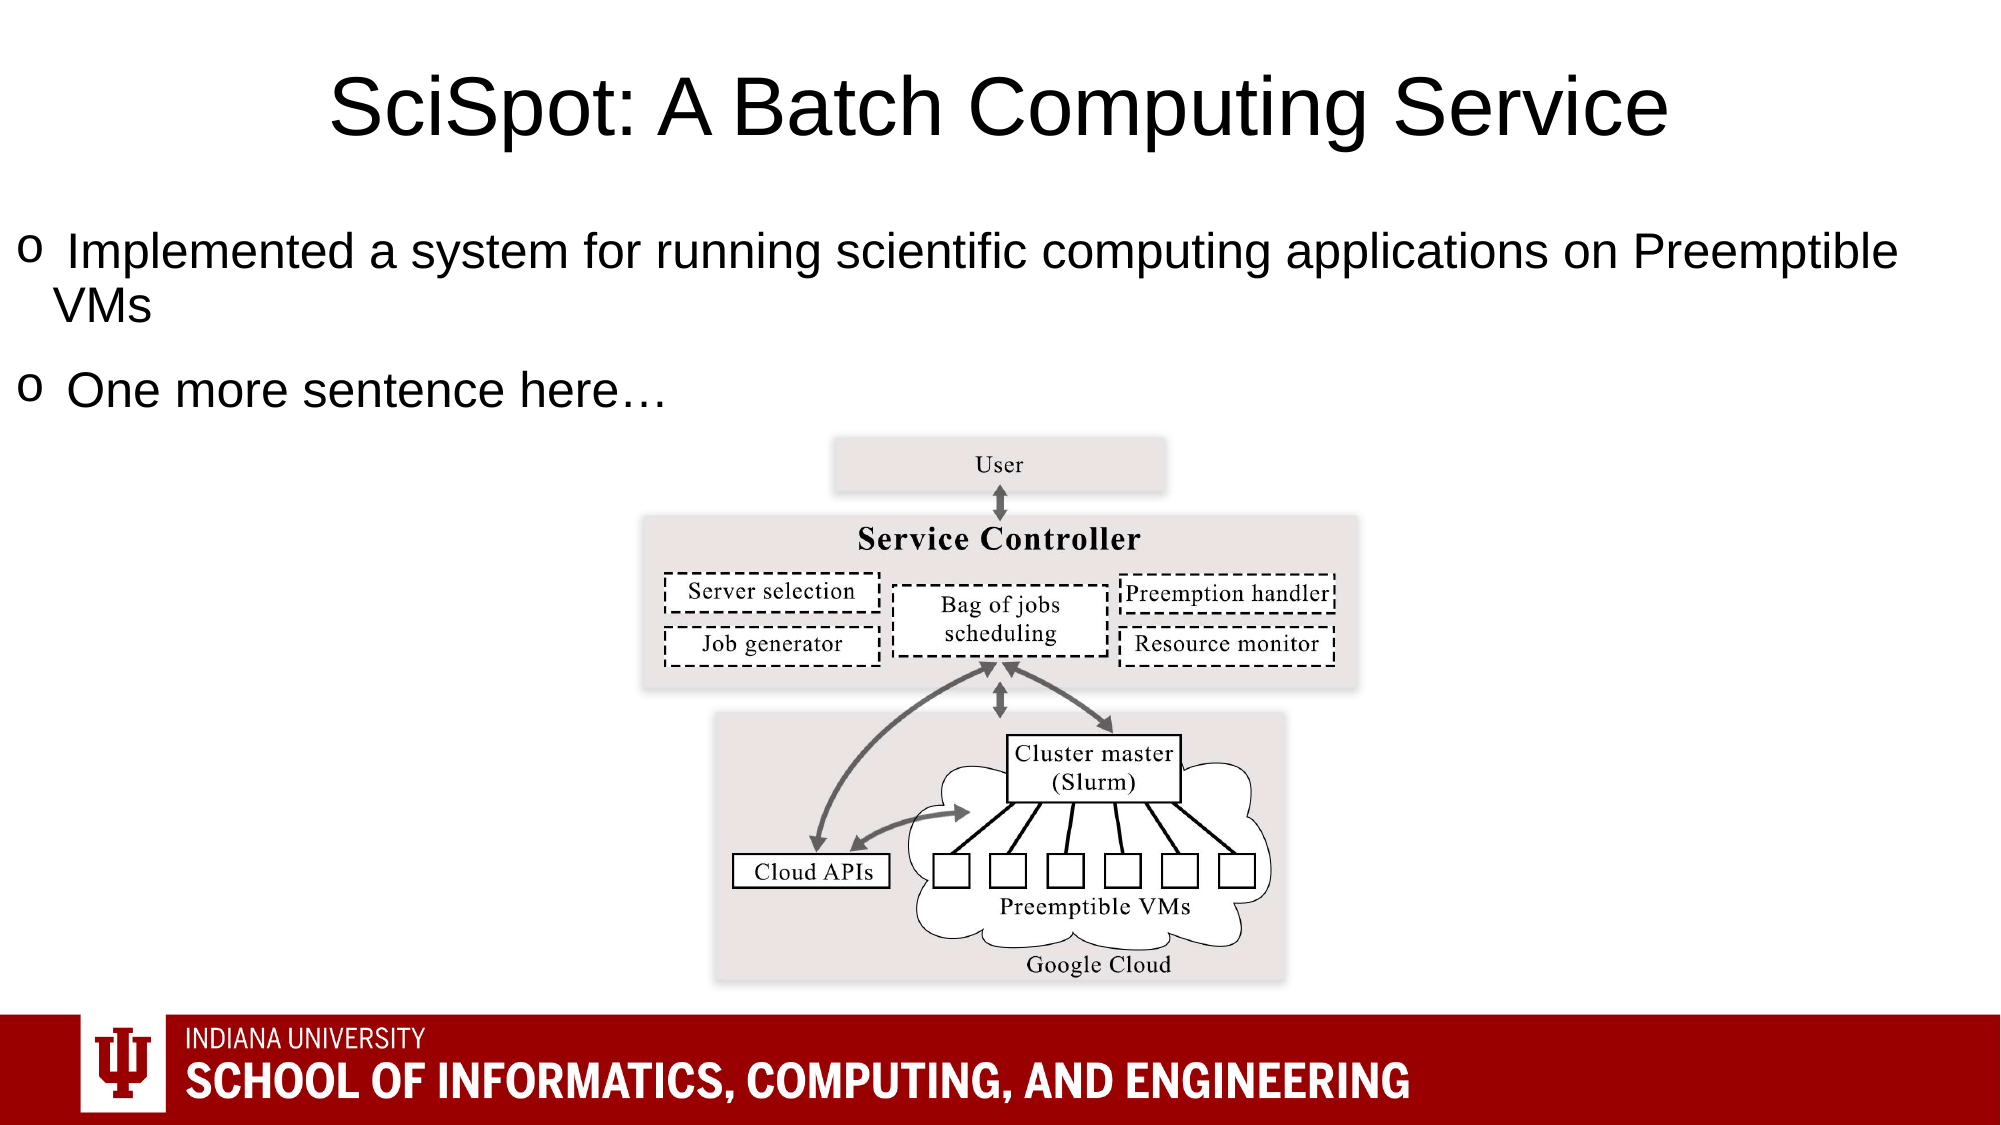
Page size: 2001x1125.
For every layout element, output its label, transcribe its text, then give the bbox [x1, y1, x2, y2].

picture [622, 416, 1378, 1008]
picture [0, 0, 2001, 1125]
list Implemented a system for running scientific computing applications on Preemptible VMs One more sentence here… [0, 217, 2000, 1039]
title SciSpot: A Batch Computing Service [0, 0, 2000, 217]
